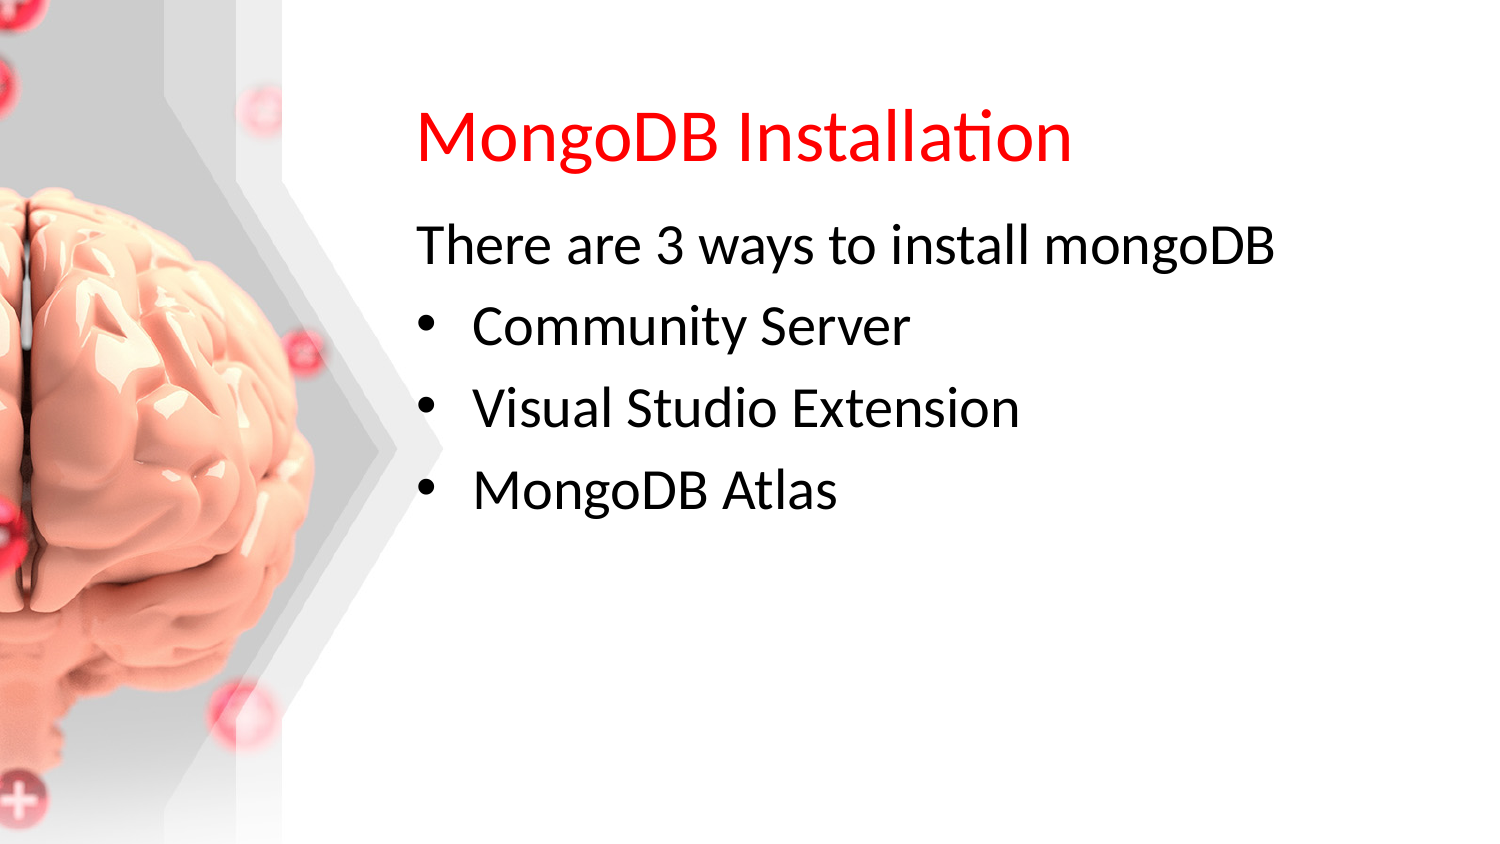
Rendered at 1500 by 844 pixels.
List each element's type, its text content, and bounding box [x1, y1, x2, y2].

picture [0, 0, 1500, 844]
title MongoDB Installation [400, 71, 1433, 191]
list There are 3 ways to install mongoDB Community Server Visual Studio Extension MongoDB Atlas [401, 198, 1429, 774]
